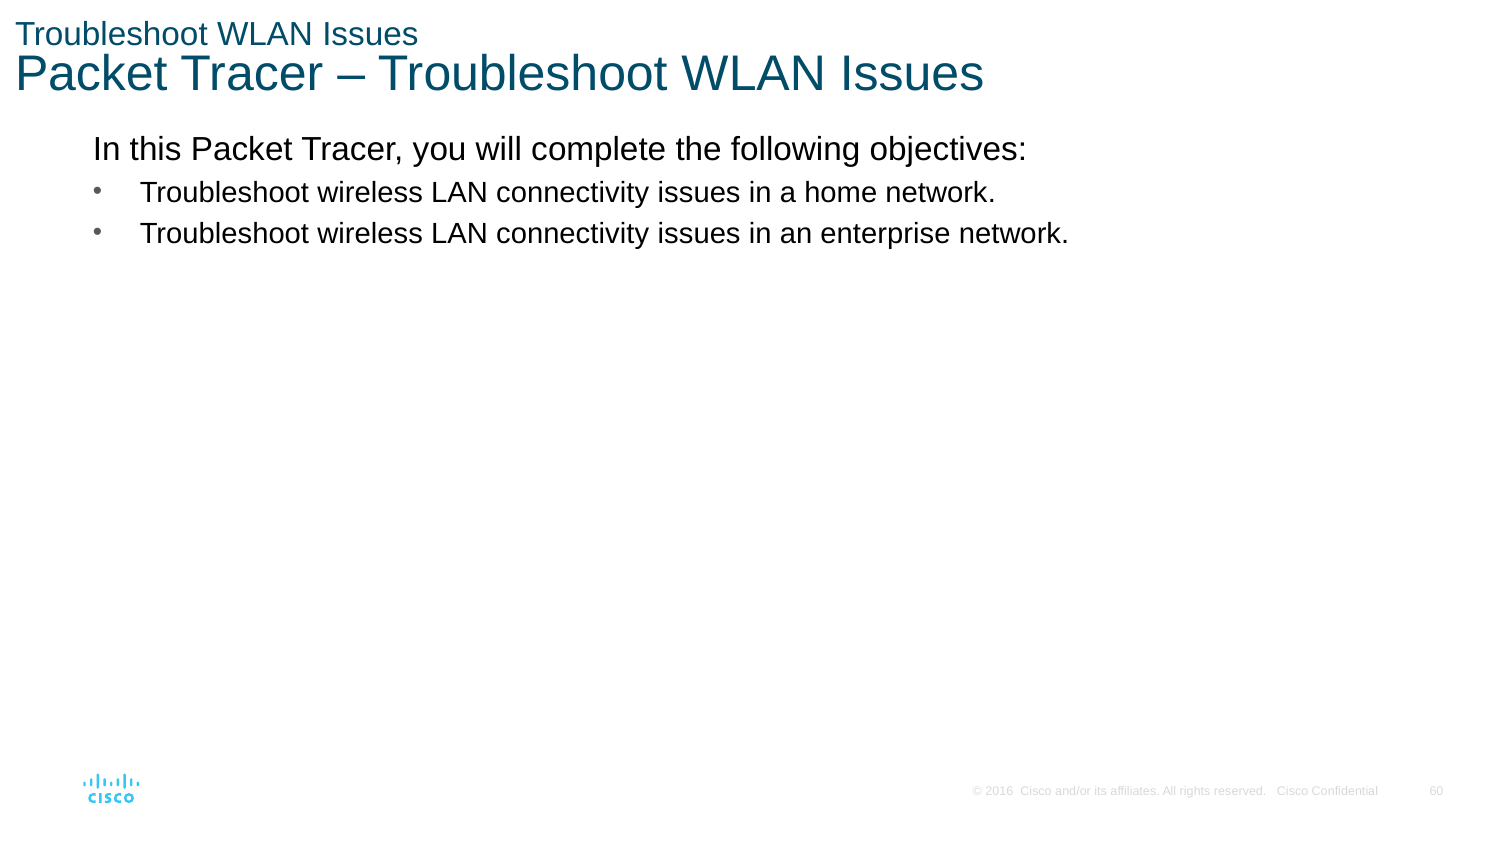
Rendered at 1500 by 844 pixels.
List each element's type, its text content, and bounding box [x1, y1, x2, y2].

title Troubleshoot WLAN Issues Packet Tracer – Troubleshoot WLAN Issues [0, 0, 1369, 121]
list In this Packet Tracer, you will complete the following objectives: Troubleshoot wireless LAN connectivity issues in a home network. Troubleshoot wireless LAN connectivity issues in an enterprise network. [77, 120, 1437, 726]
